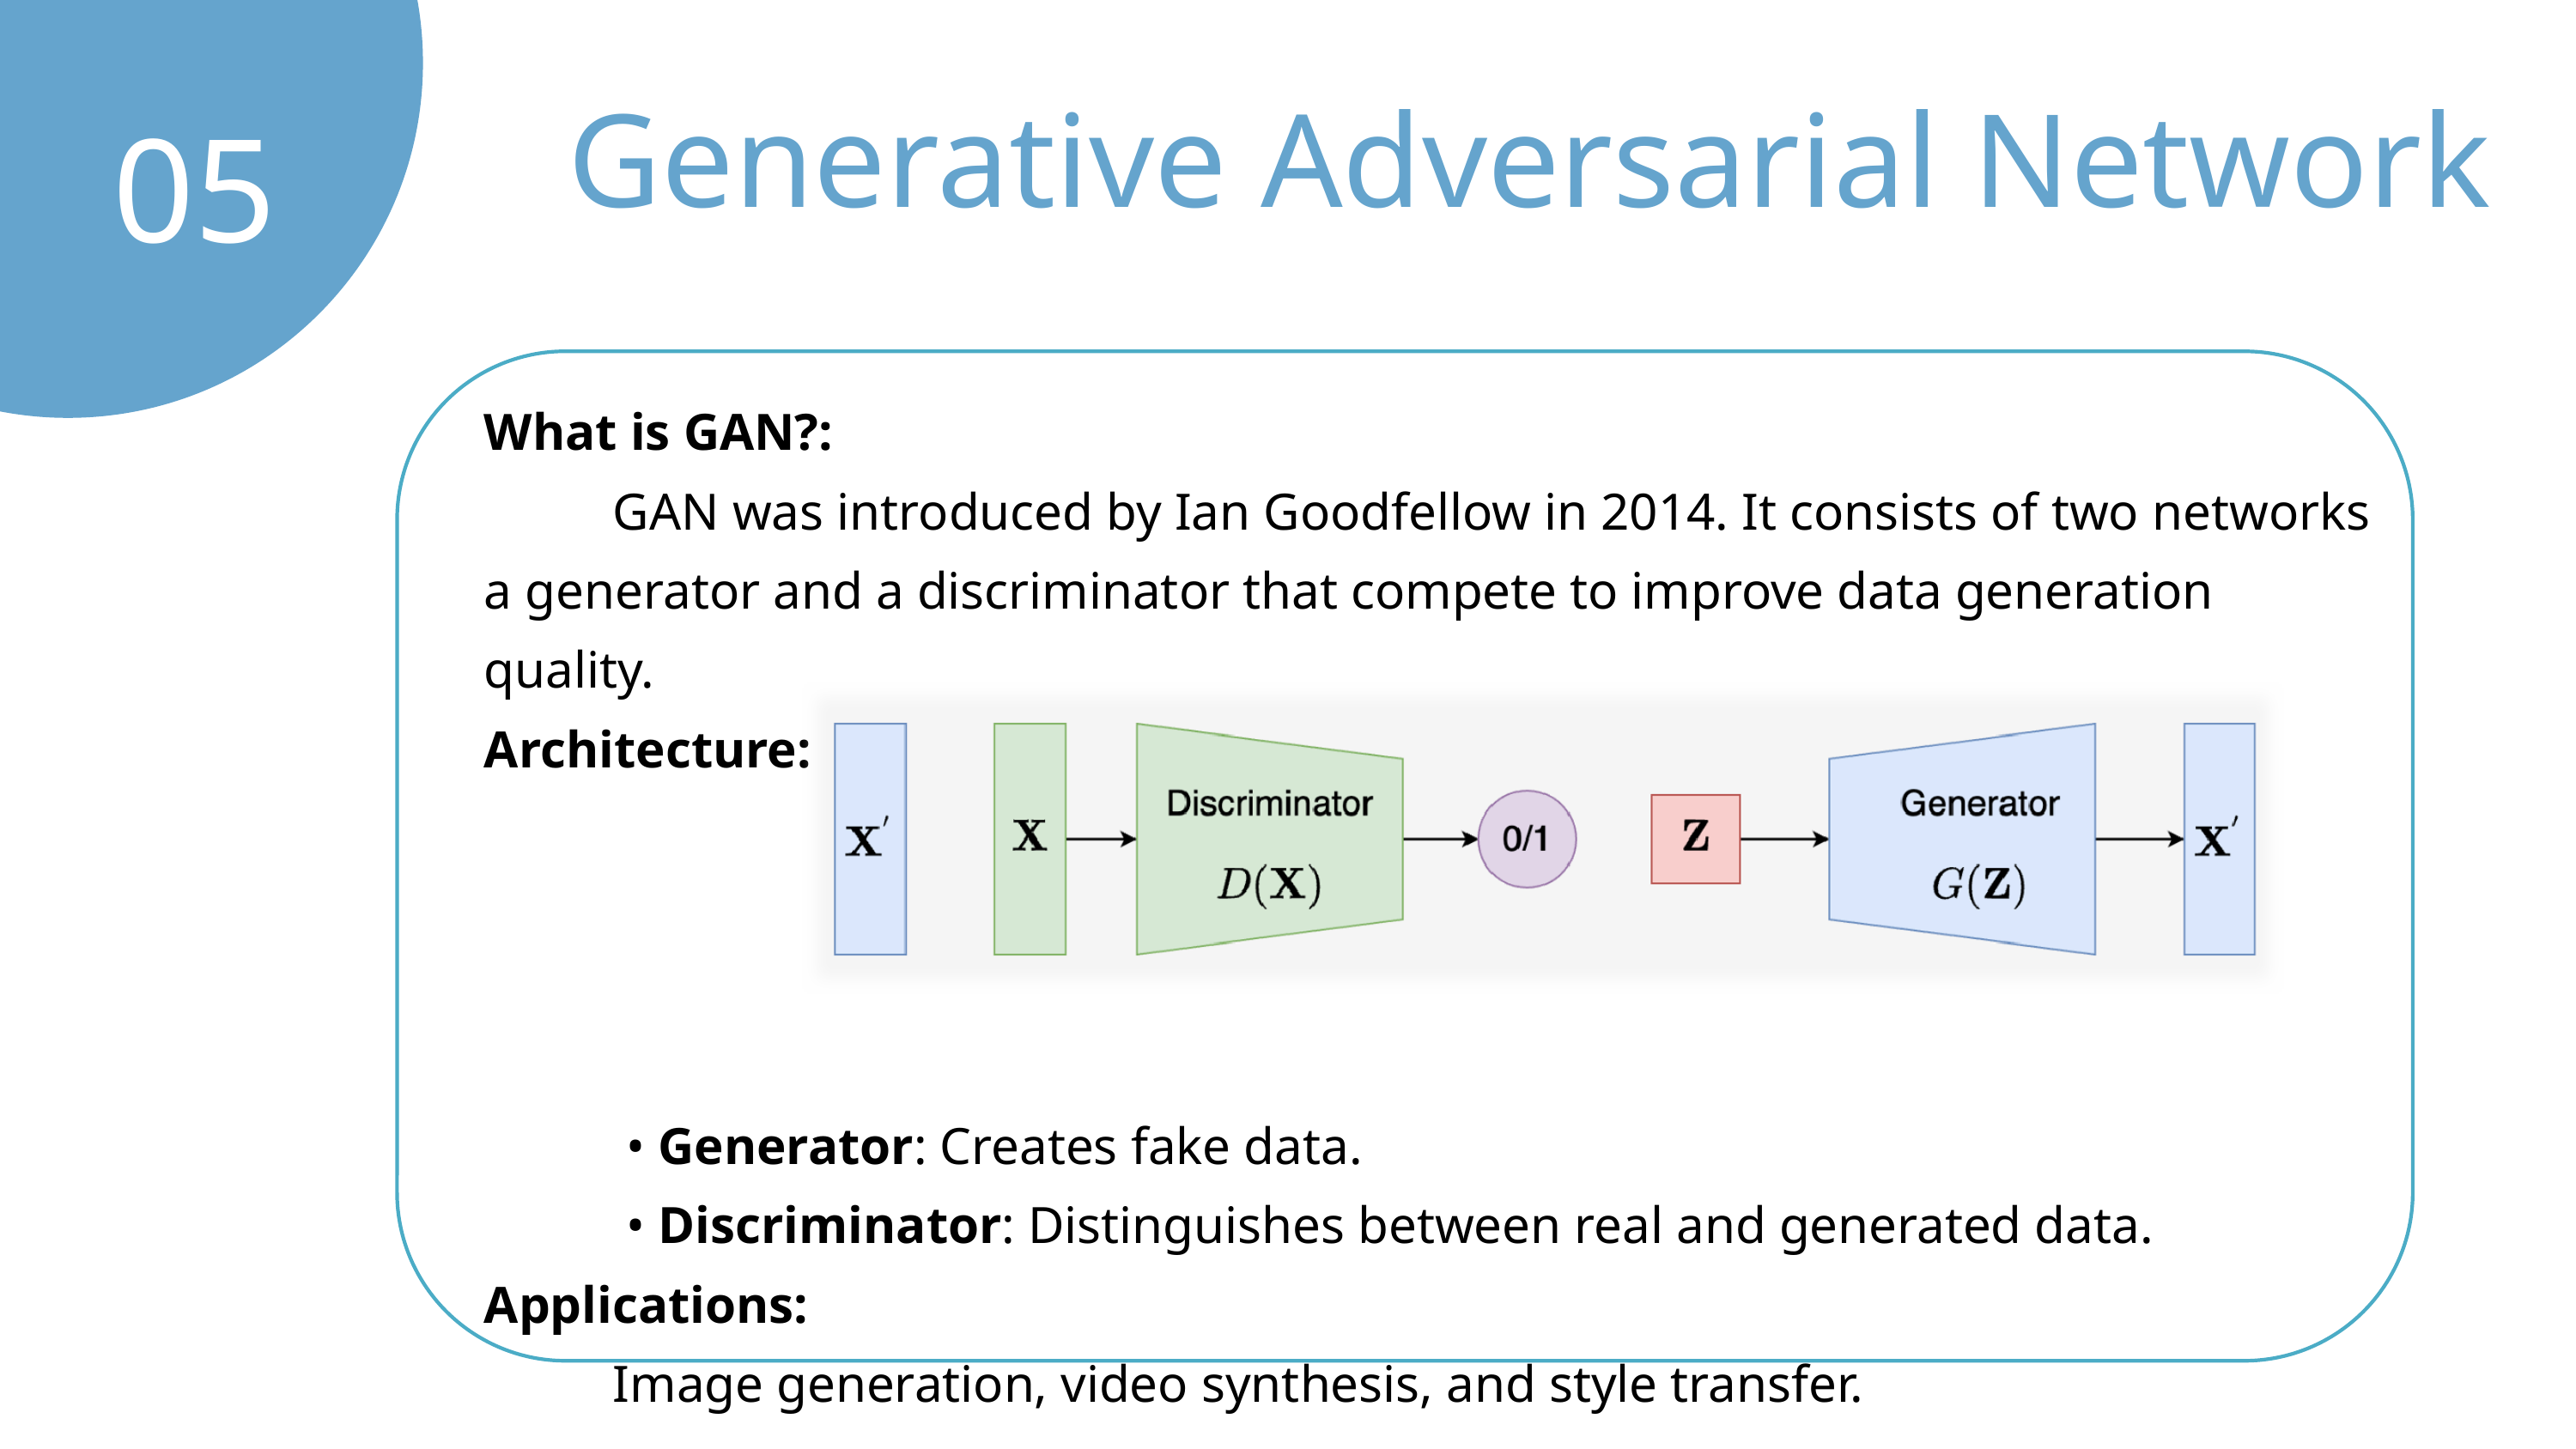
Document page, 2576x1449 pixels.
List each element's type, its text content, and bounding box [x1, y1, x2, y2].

picture [802, 682, 2284, 994]
text_box [2385, 424, 2415, 1288]
text_box What is GAN?: GAN was introduced by Ian Goodfellow in 2014. It consists of two networks a generator and a discriminator that compete to improve data generation quality. Architecture: • Generator: Creates fake data. • Discriminator: Distinguishes between real and generated data. Applications: Image generation, video synthesis, and style transfer. [483, 380, 2385, 1413]
text_box [395, 349, 2342, 1342]
text_box Generative Adversarial Network [547, 33, 2546, 233]
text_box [0, 0, 423, 418]
